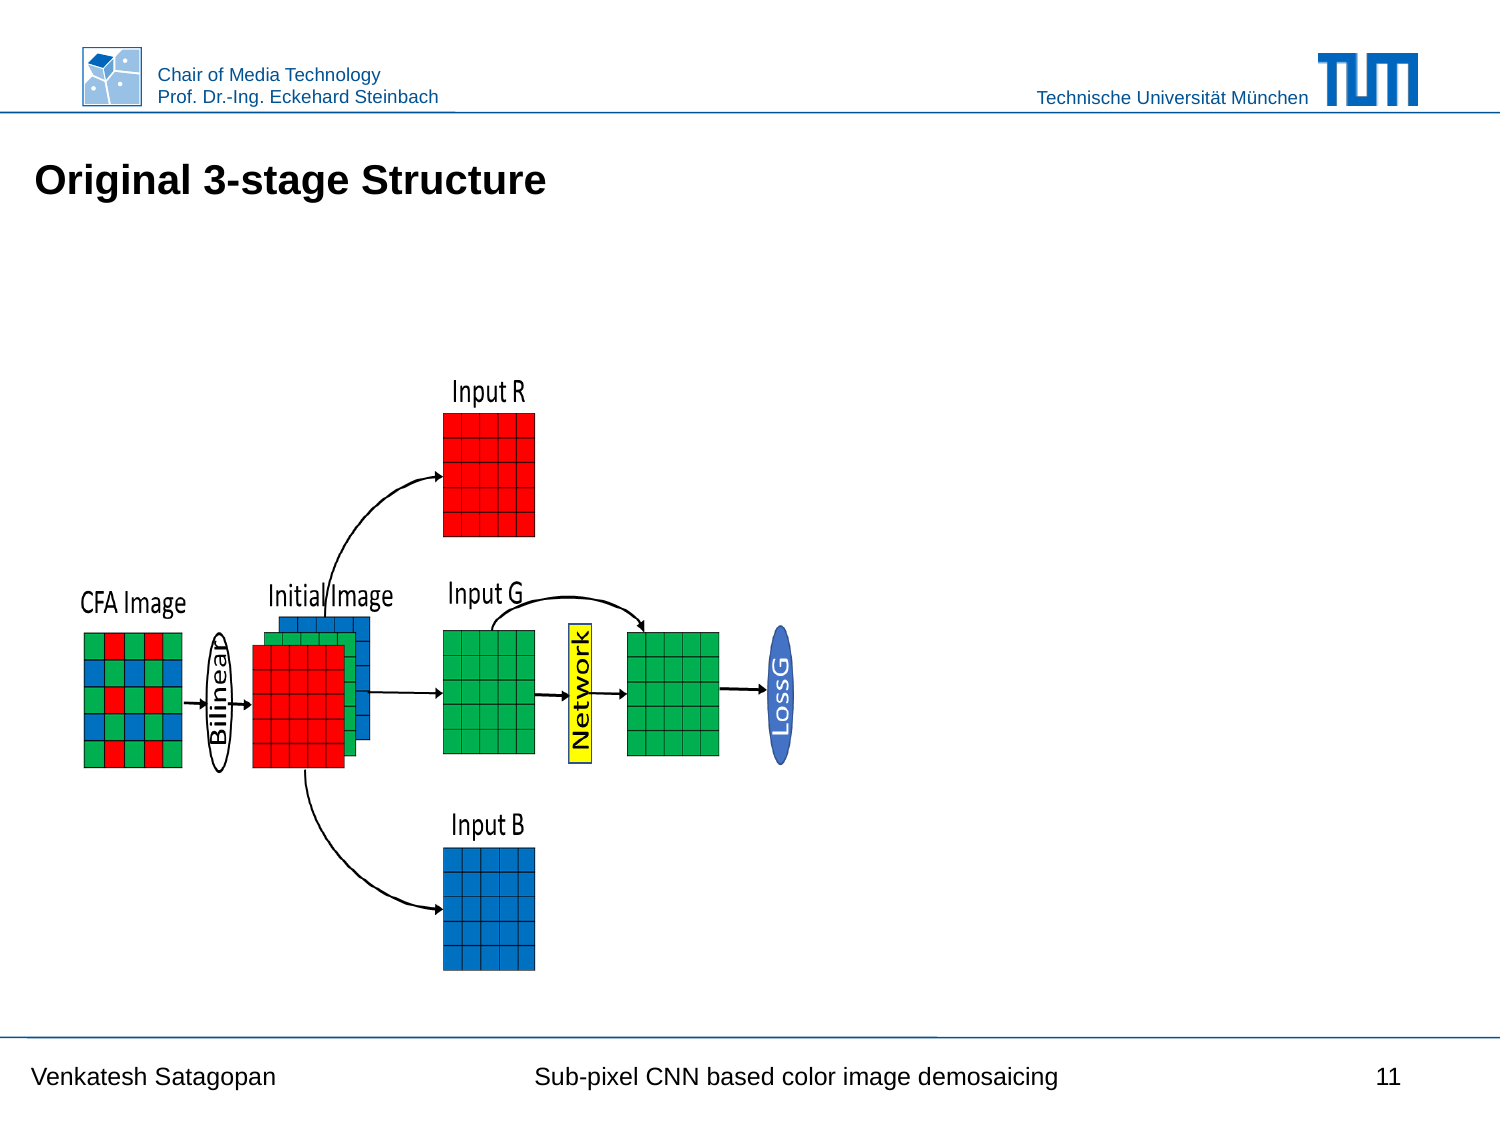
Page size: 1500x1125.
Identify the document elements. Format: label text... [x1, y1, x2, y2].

slide_number 11 [1219, 1049, 1417, 1101]
footer Venkatesh Satagopan Sub-pixel CNN based color image demosaicing [15, 1049, 1190, 1101]
picture [1318, 53, 1418, 106]
picture [64, 358, 810, 971]
text_box Original 3-stage Structure [19, 145, 675, 211]
